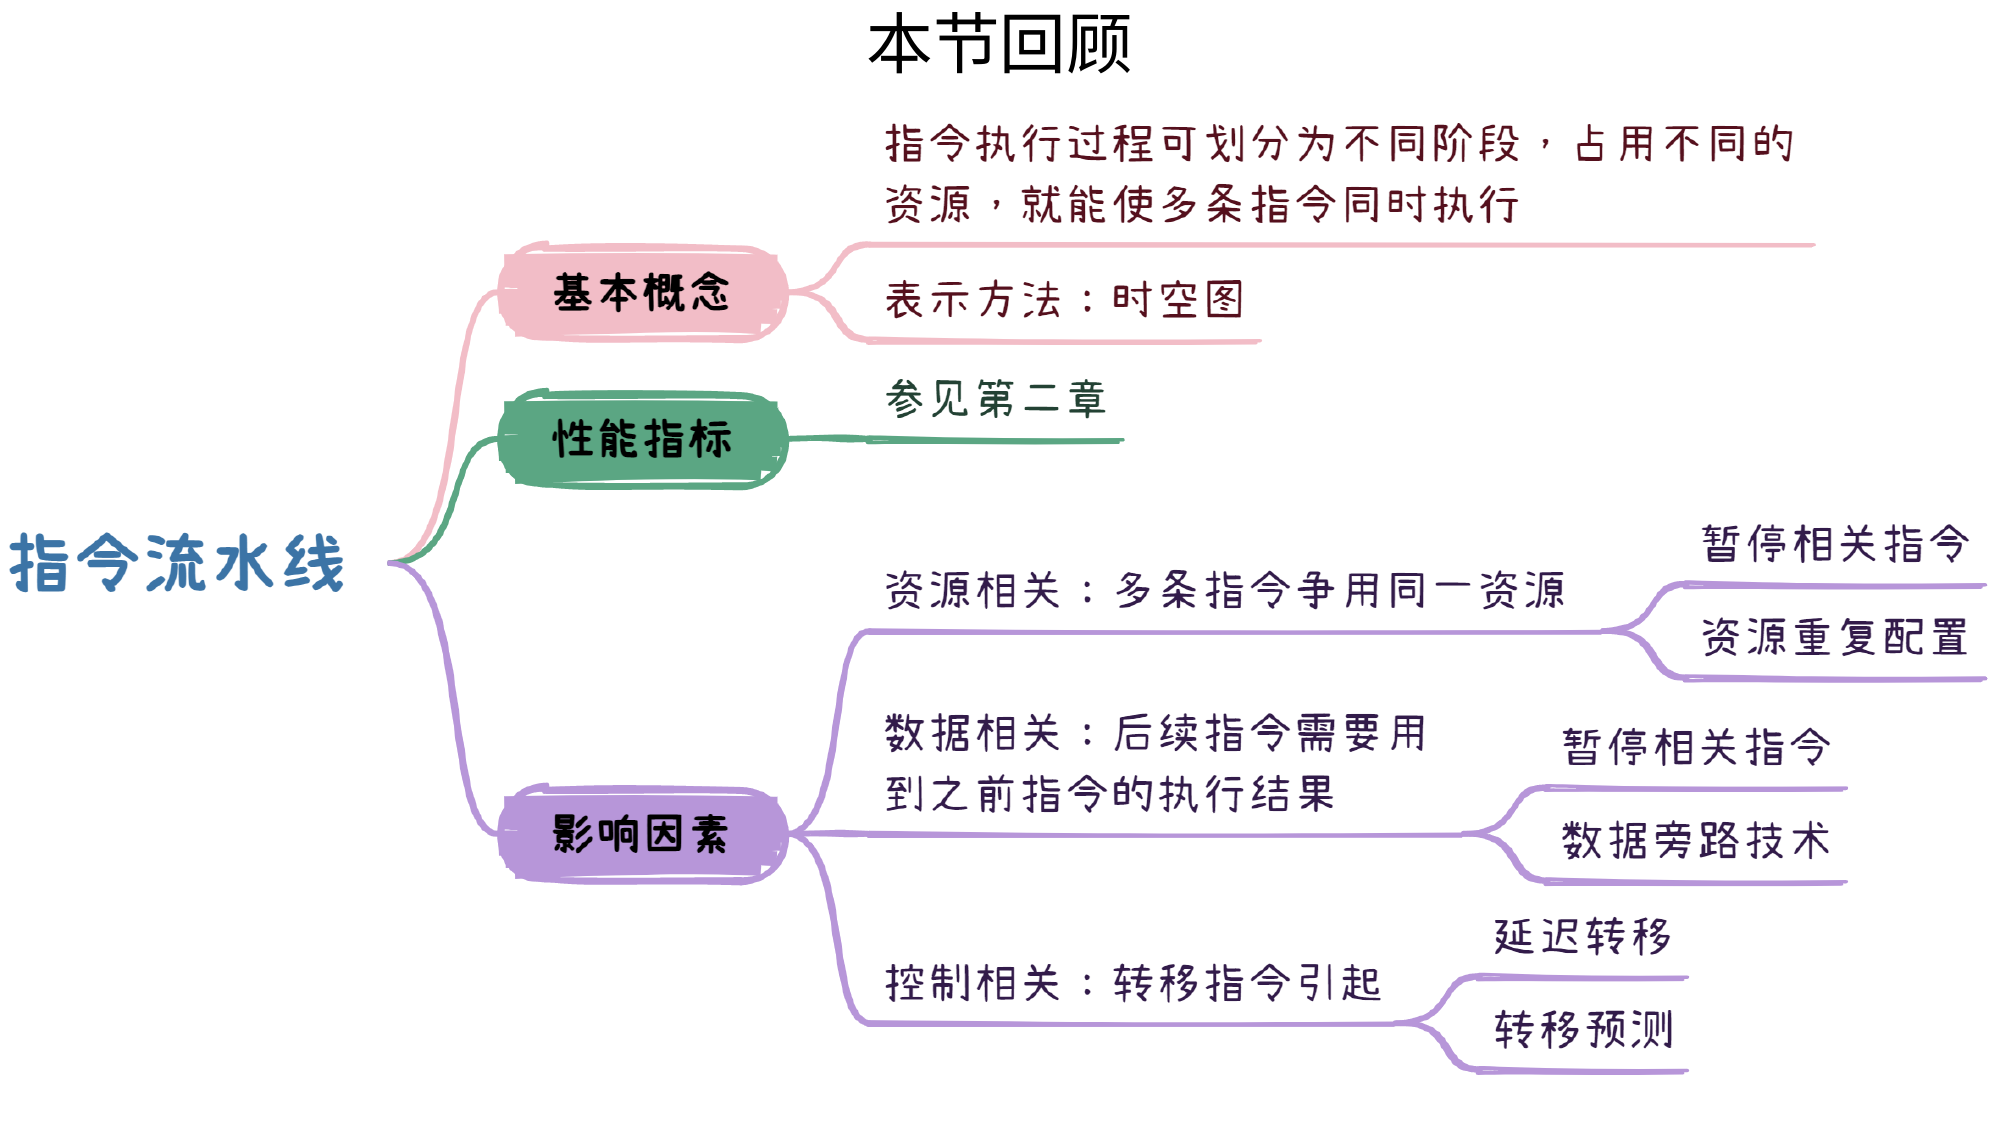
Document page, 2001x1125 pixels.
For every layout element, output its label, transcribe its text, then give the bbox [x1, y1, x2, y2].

picture [0, 89, 2000, 1082]
text_box 本节回顾 [483, 0, 1517, 89]
